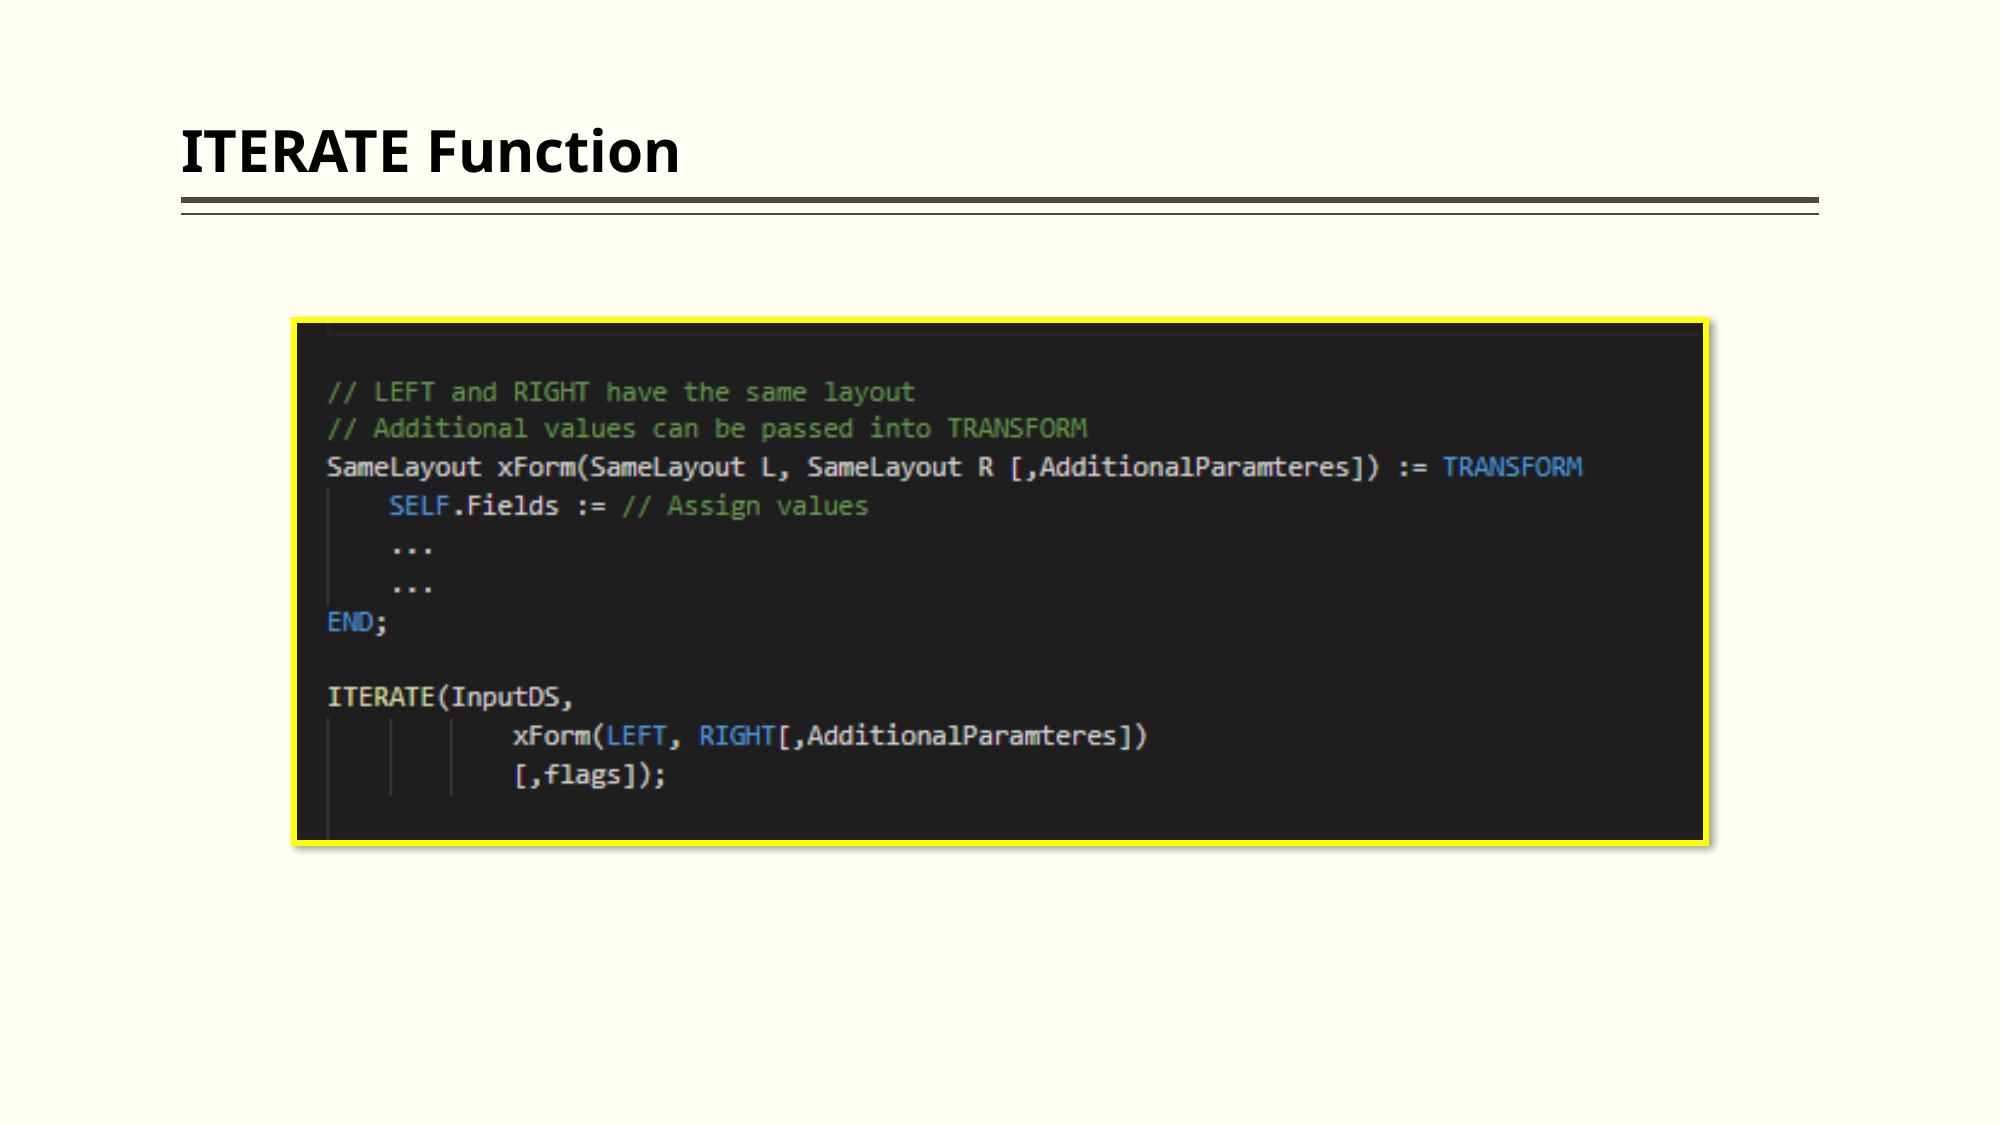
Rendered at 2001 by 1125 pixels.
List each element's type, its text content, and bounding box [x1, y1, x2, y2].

title ITERATE Function [181, 12, 1819, 193]
picture [296, 322, 1704, 840]
